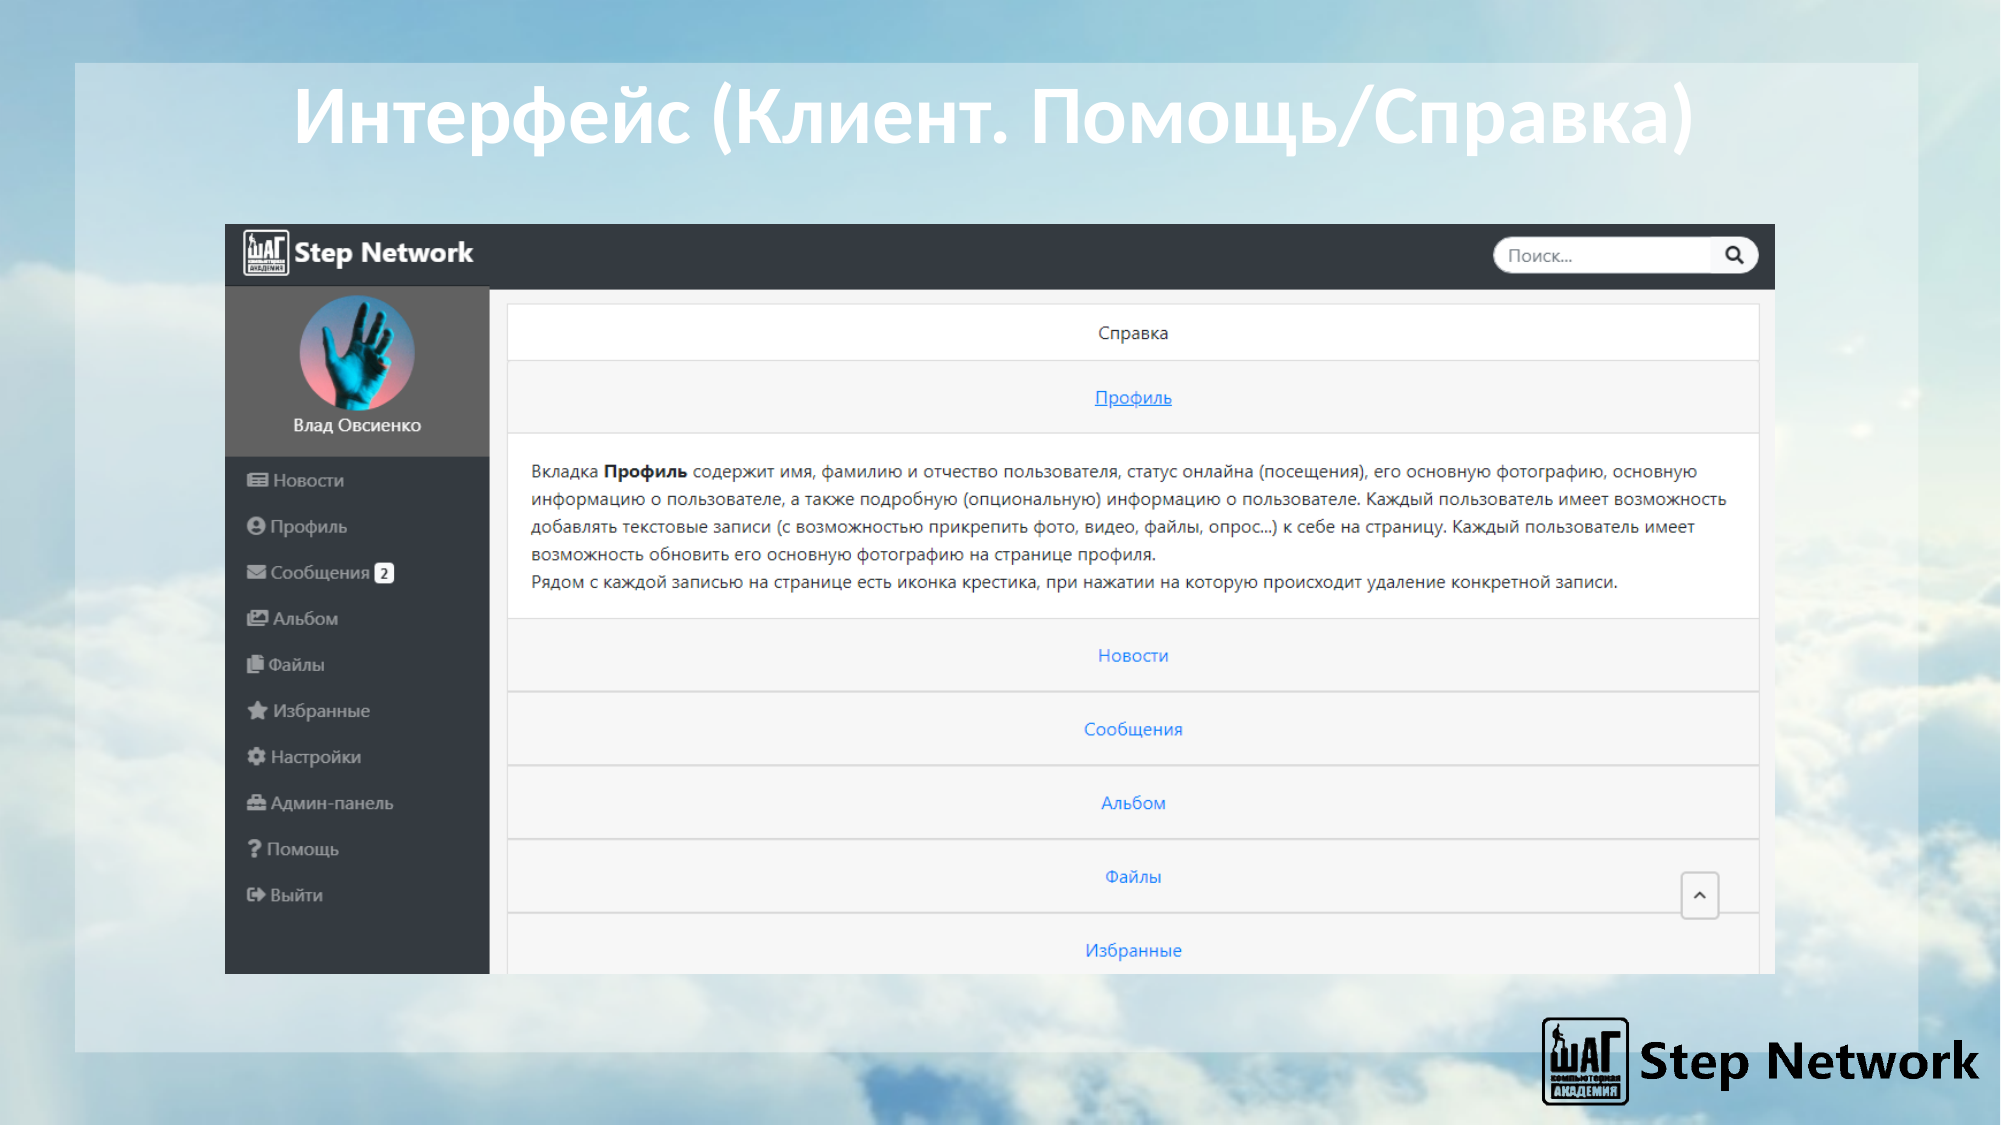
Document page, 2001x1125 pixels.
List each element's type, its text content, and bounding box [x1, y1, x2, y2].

text_box [74, 62, 1919, 1053]
picture [0, 0, 2001, 1125]
text_box Интерфейс (Клиент. Помощь/Справка) [134, 53, 1857, 168]
